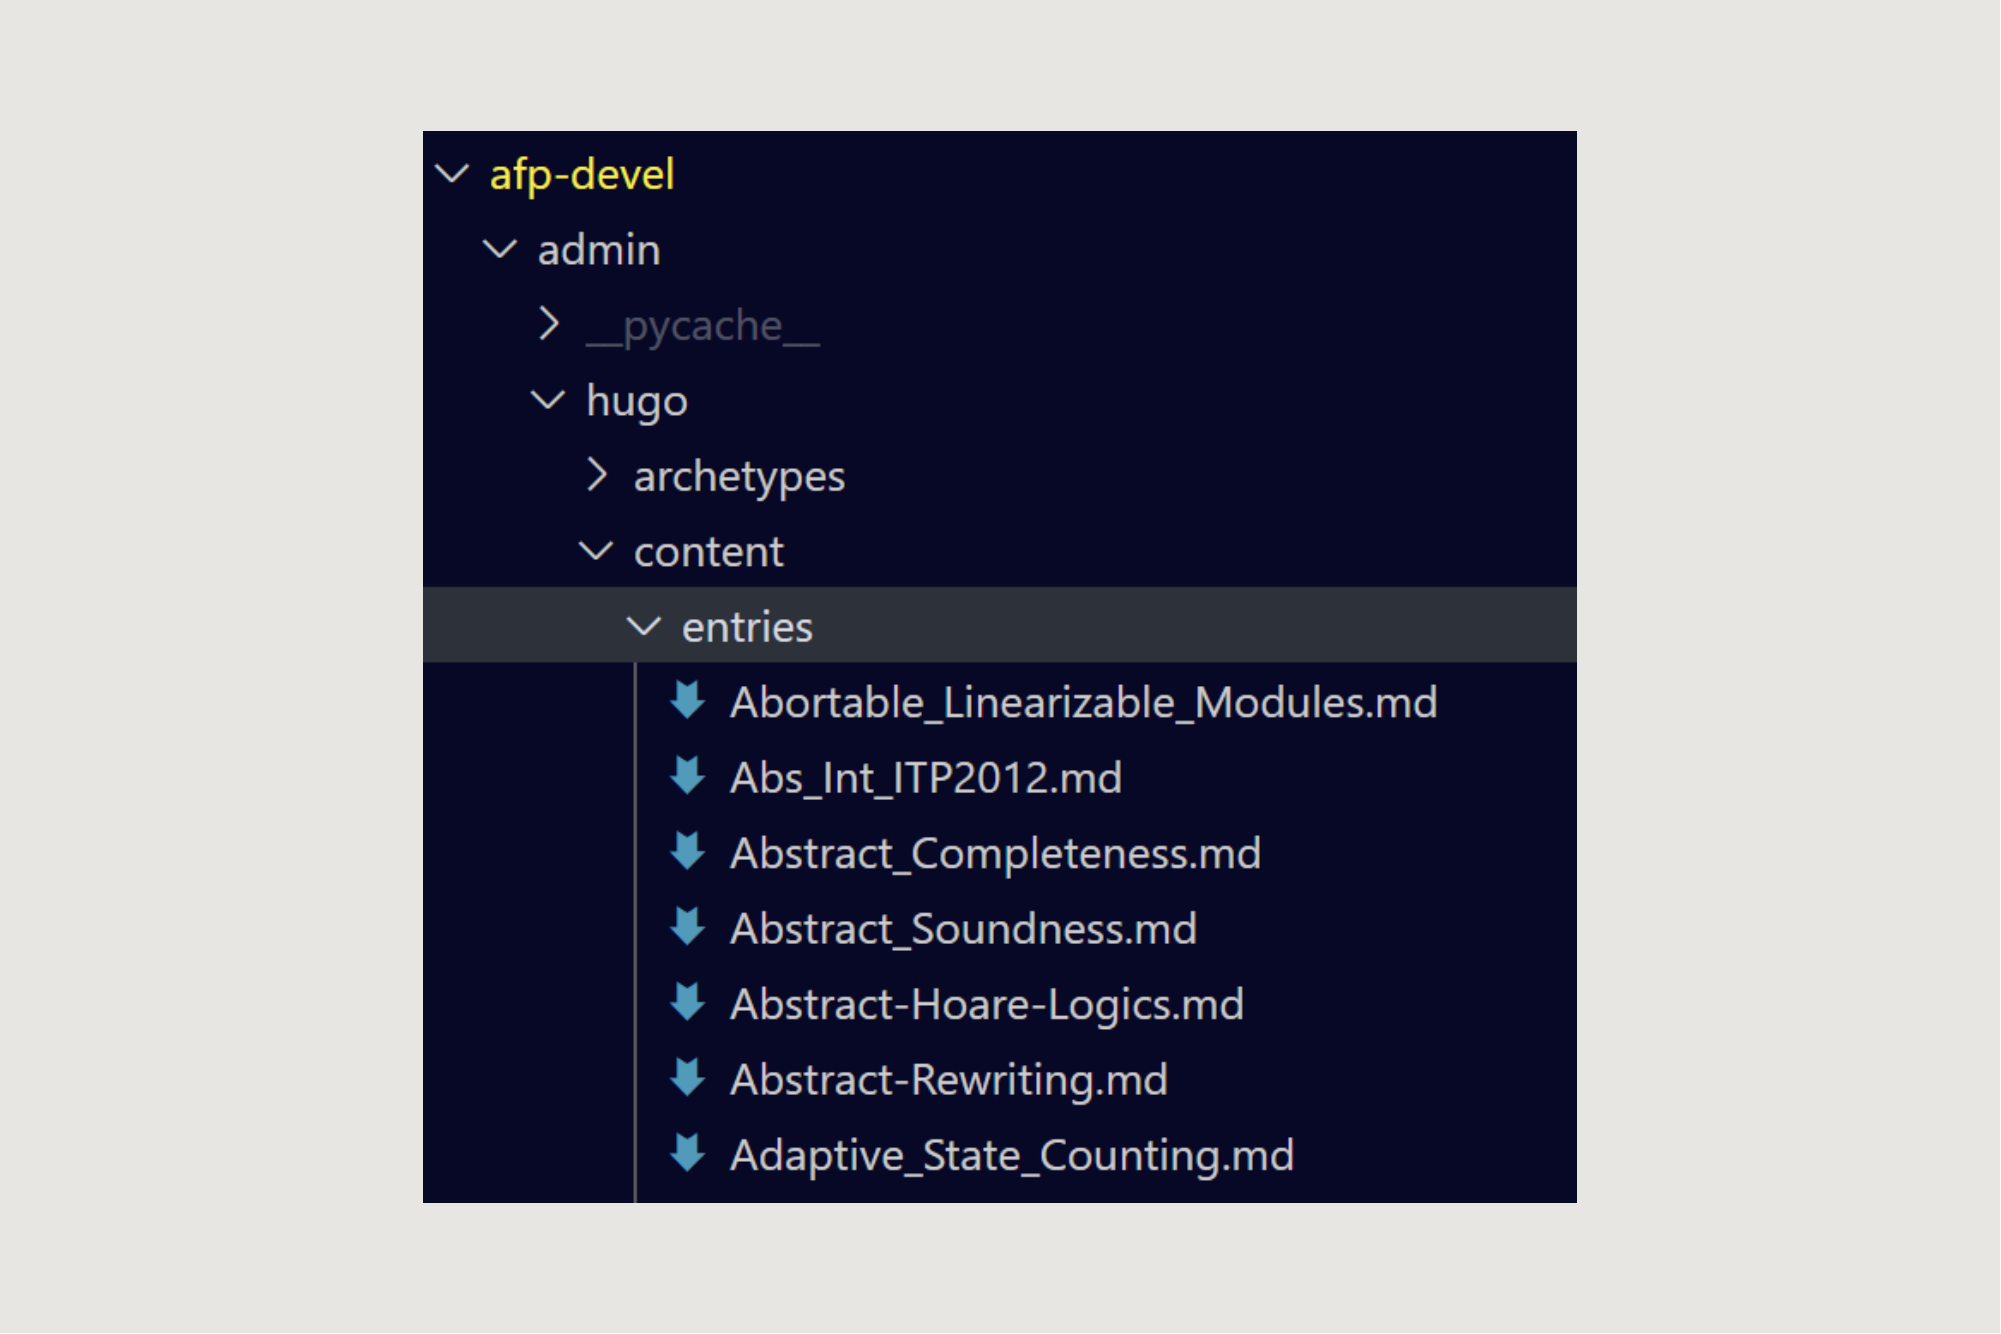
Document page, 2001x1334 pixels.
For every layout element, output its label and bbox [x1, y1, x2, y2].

picture [423, 131, 1577, 1203]
